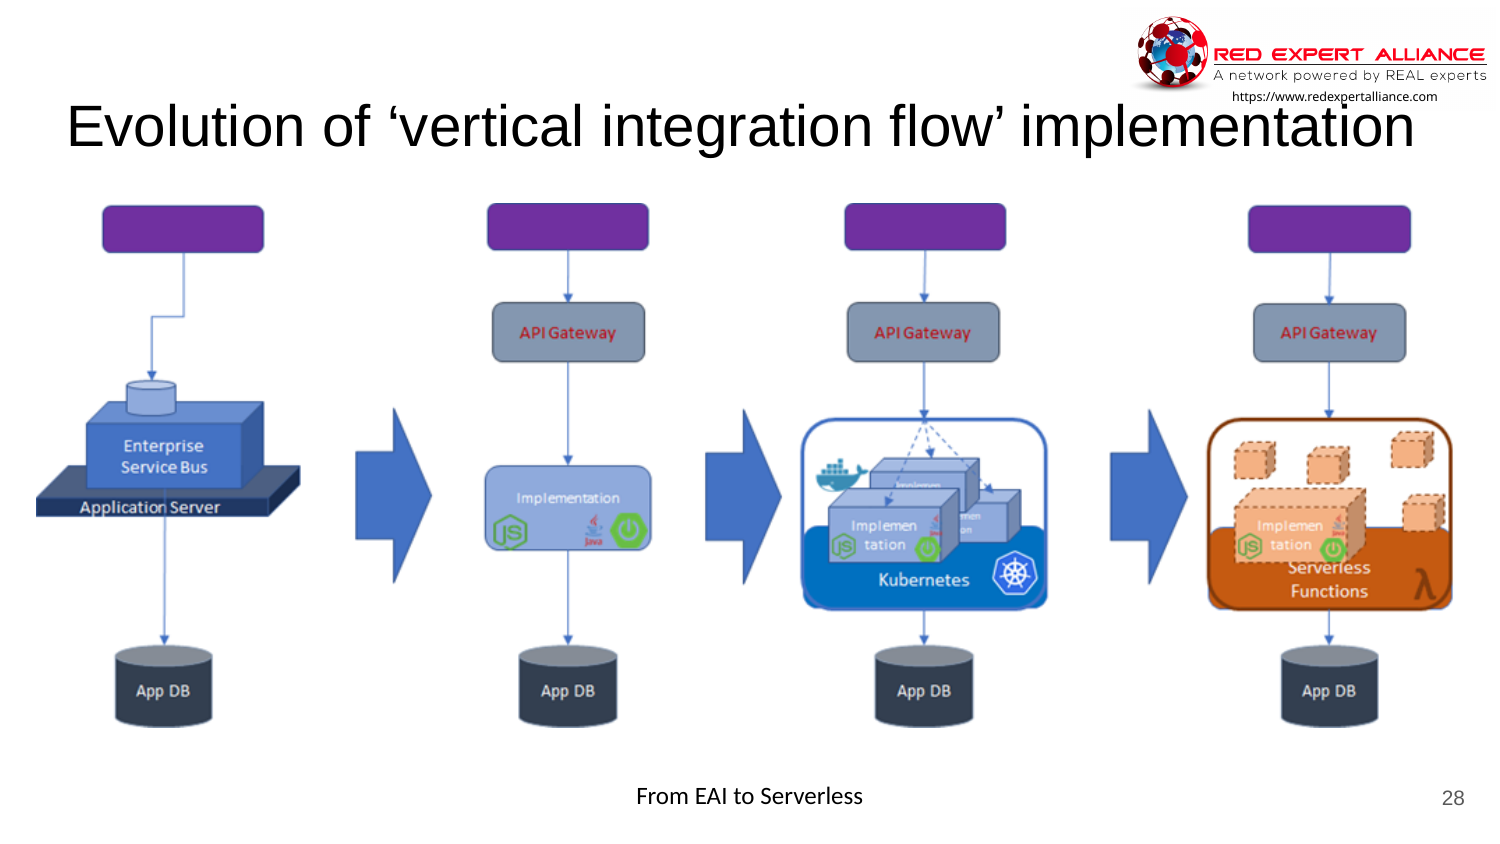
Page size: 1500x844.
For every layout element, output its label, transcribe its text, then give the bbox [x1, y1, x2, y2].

picture [36, 203, 1464, 729]
picture [1120, 7, 1496, 111]
title Evolution of ‘vertical integration flow’ implementation [51, 72, 1449, 167]
slide_number ‹#› [1389, 764, 1480, 830]
